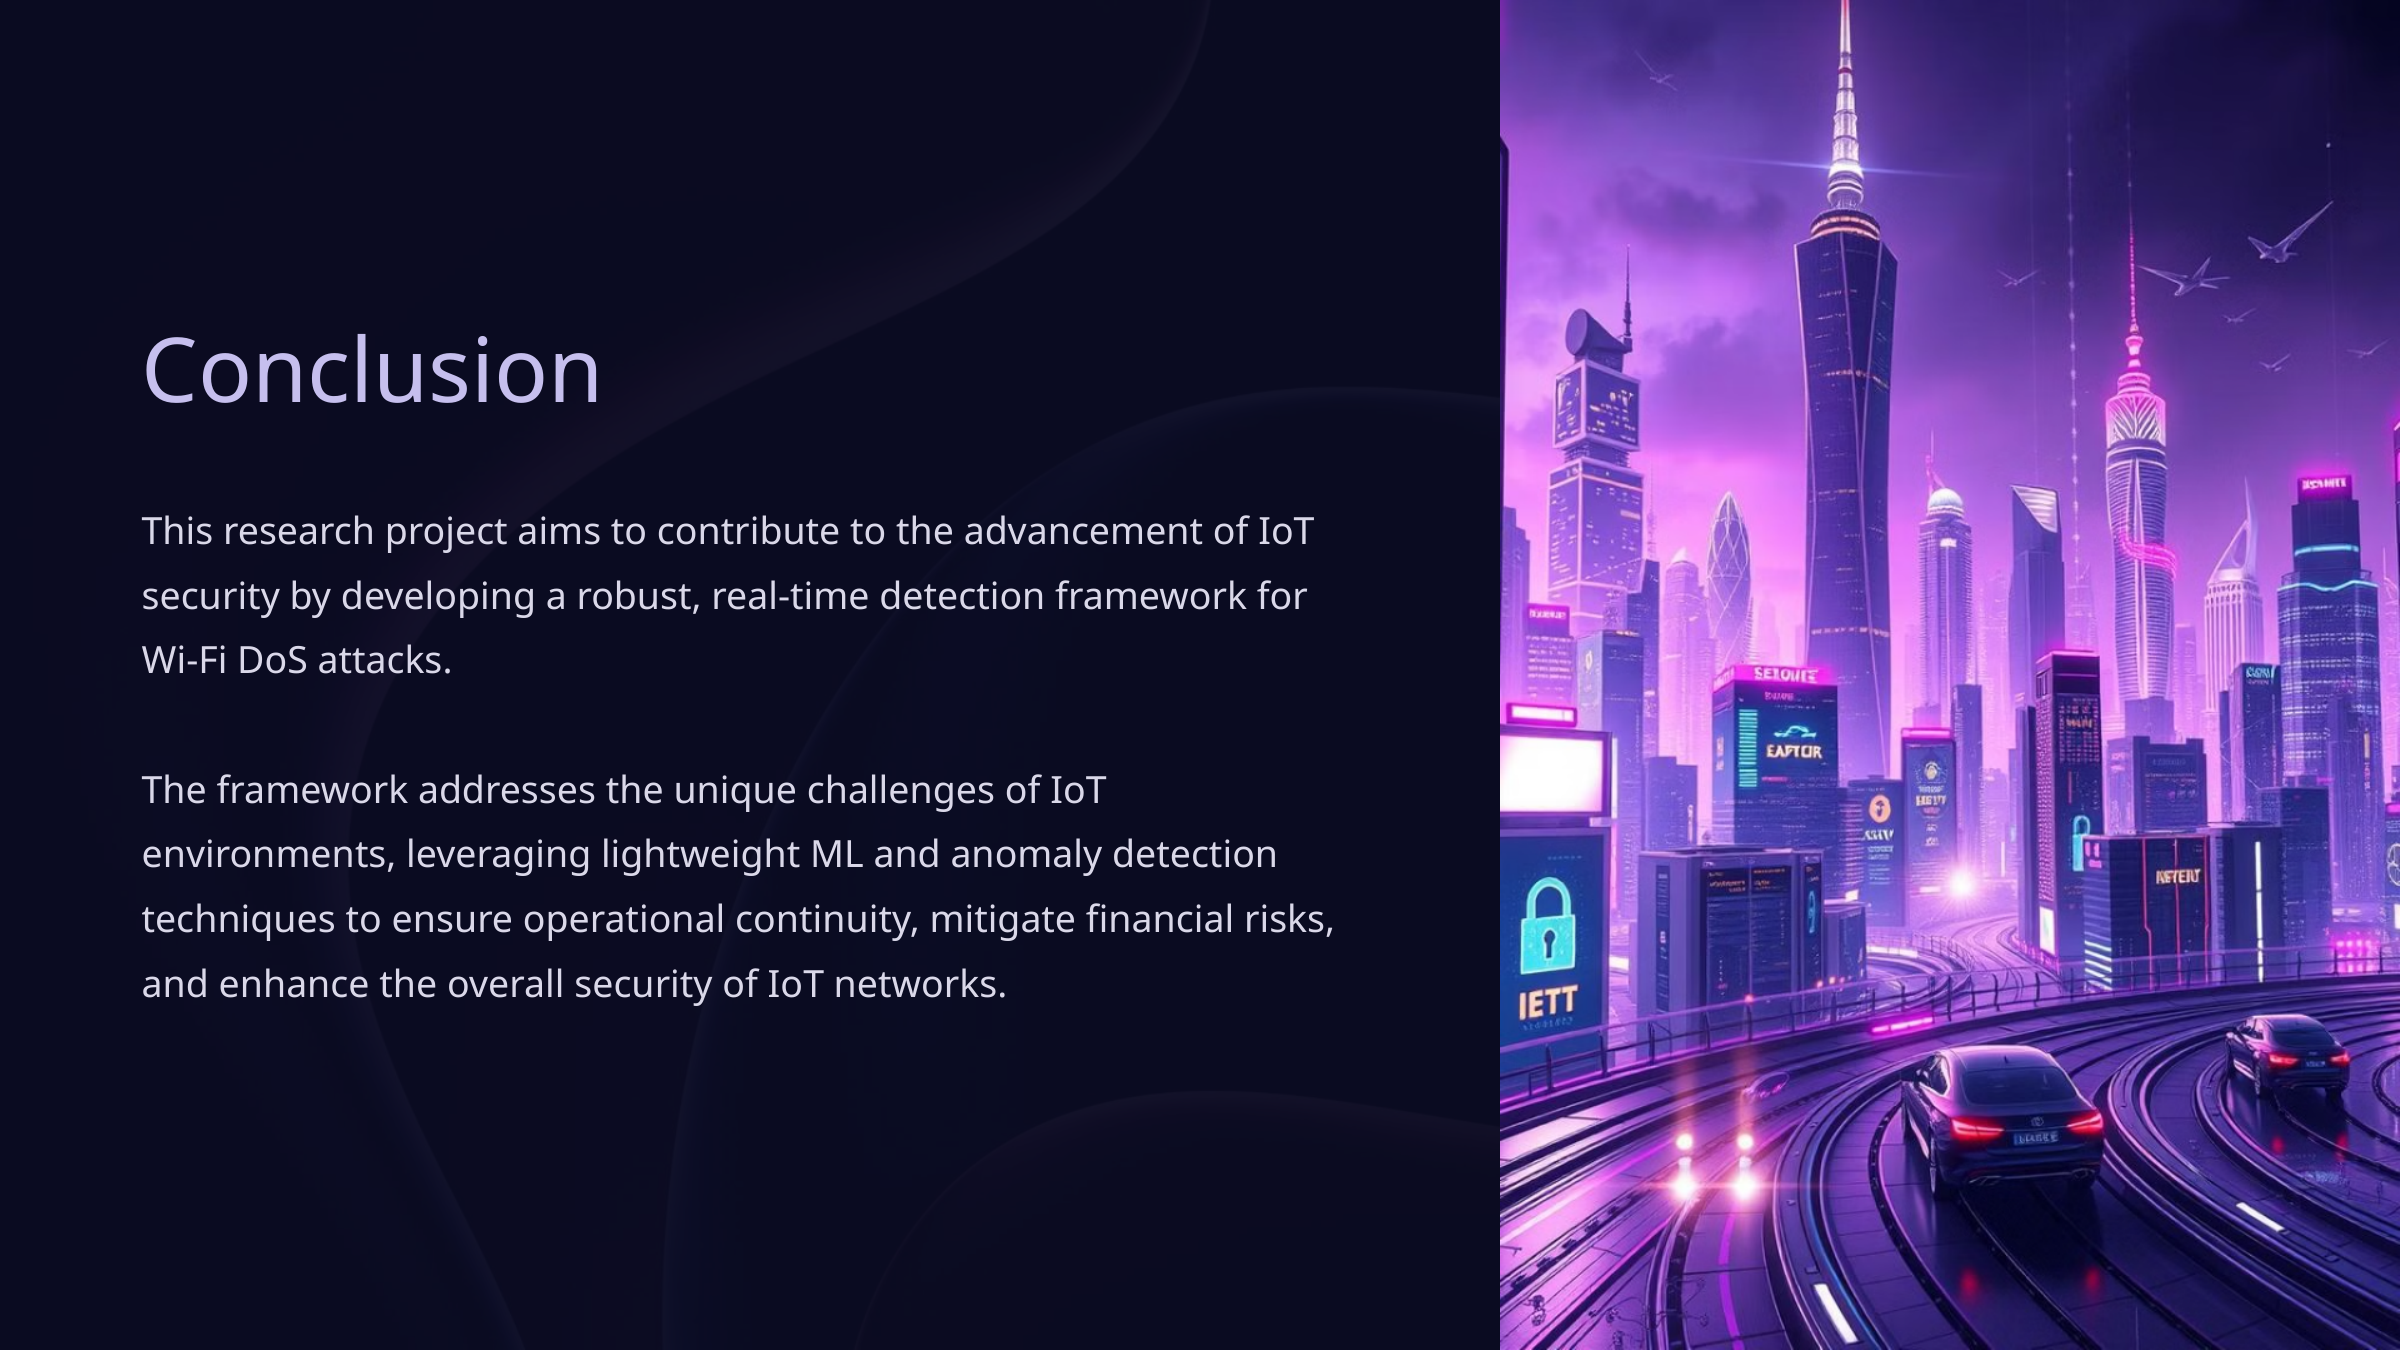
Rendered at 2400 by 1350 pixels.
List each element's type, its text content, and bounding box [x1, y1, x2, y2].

text_box Conclusion [141, 307, 1042, 420]
text_box This research project aims to contribute to the advancement of IoT security by developing a robust, real-time detection framework for Wi-Fi DoS attacks. The framework addresses the unique challenges of IoT environments, leveraging lightweight ML and anomaly detection techniques to ensure operational continuity, mitigate financial risks, and enhance the overall security of IoT networks. [141, 487, 1359, 1054]
picture [1499, 0, 2400, 1350]
